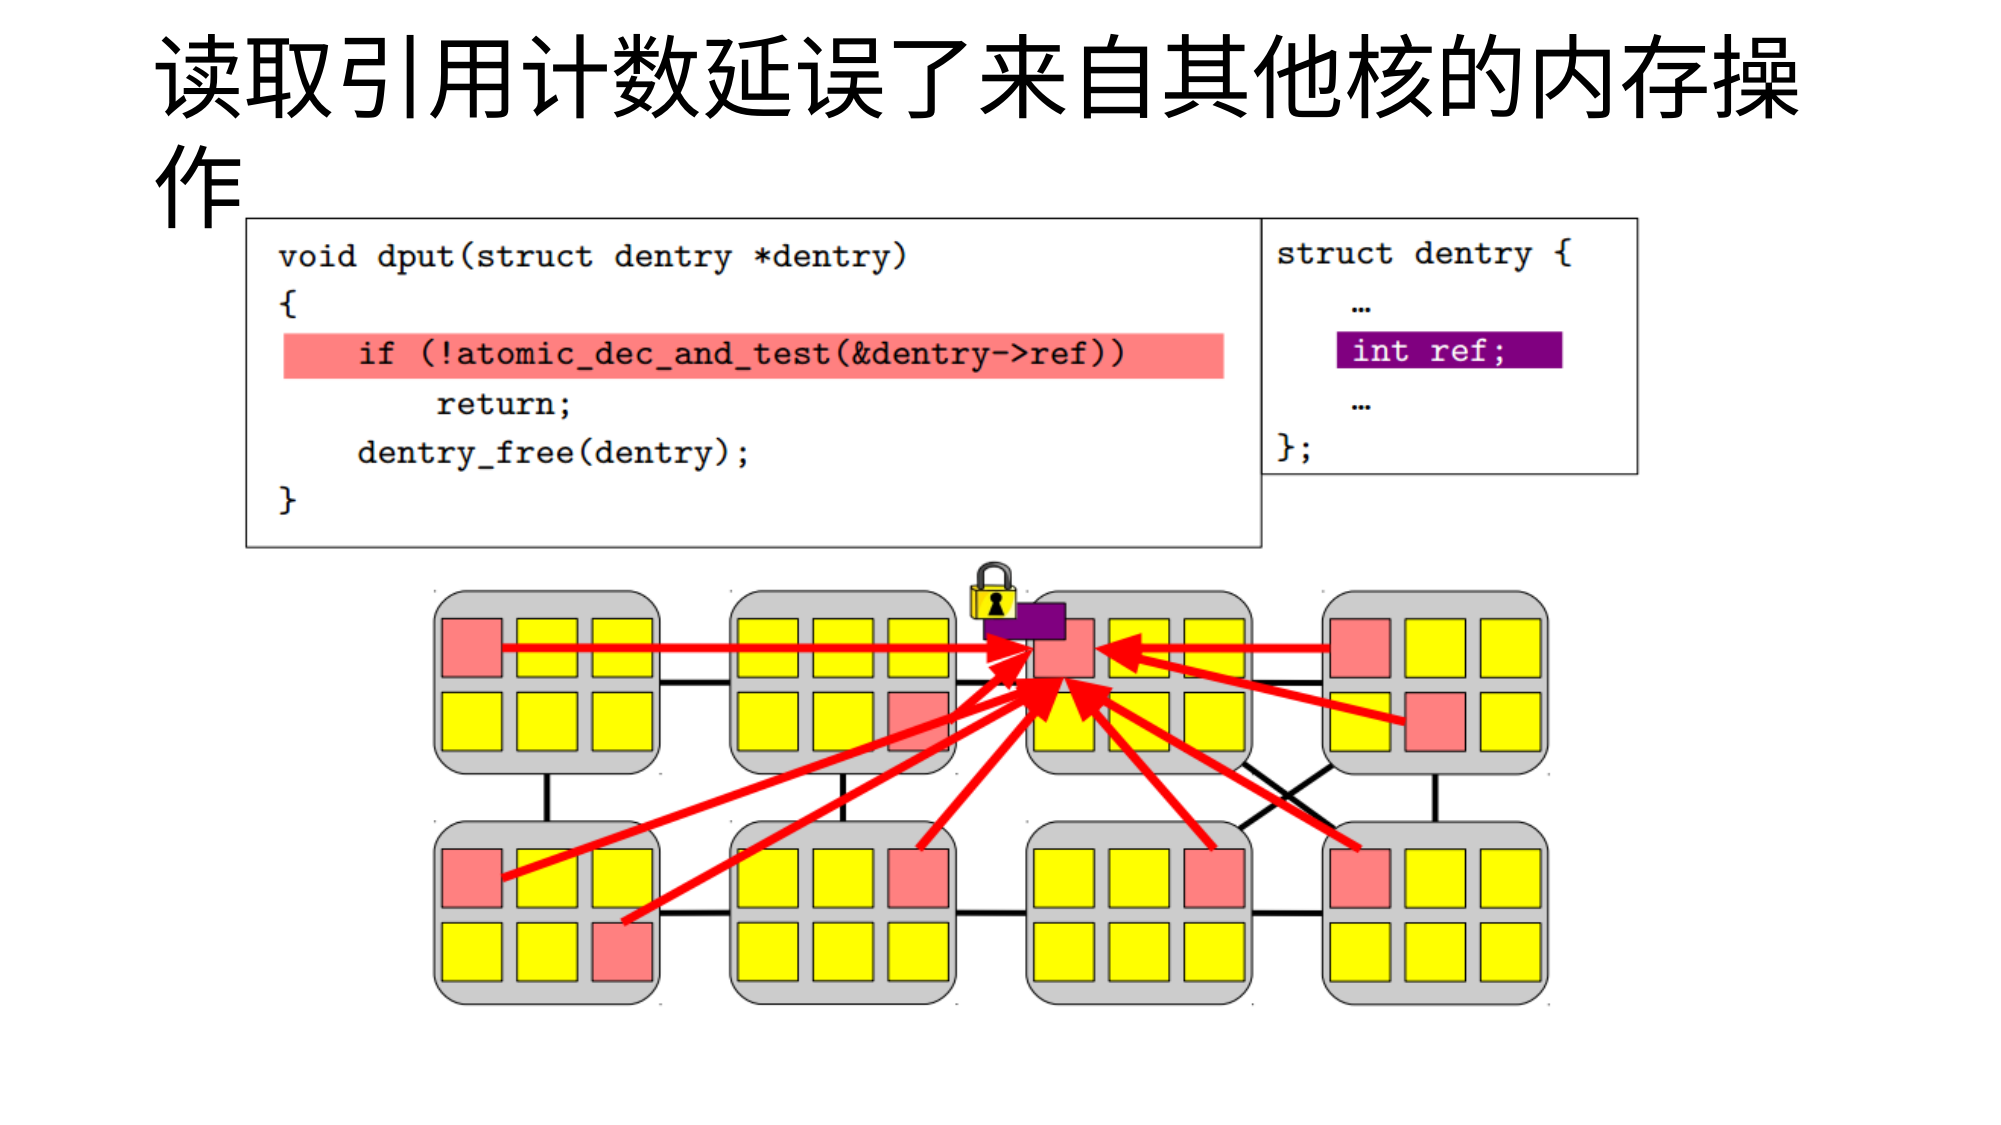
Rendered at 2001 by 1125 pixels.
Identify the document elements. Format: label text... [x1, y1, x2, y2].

picture [226, 212, 1726, 1014]
text_box 读取引用计数延误了来自其他核的内存操作 [137, 59, 1863, 300]
